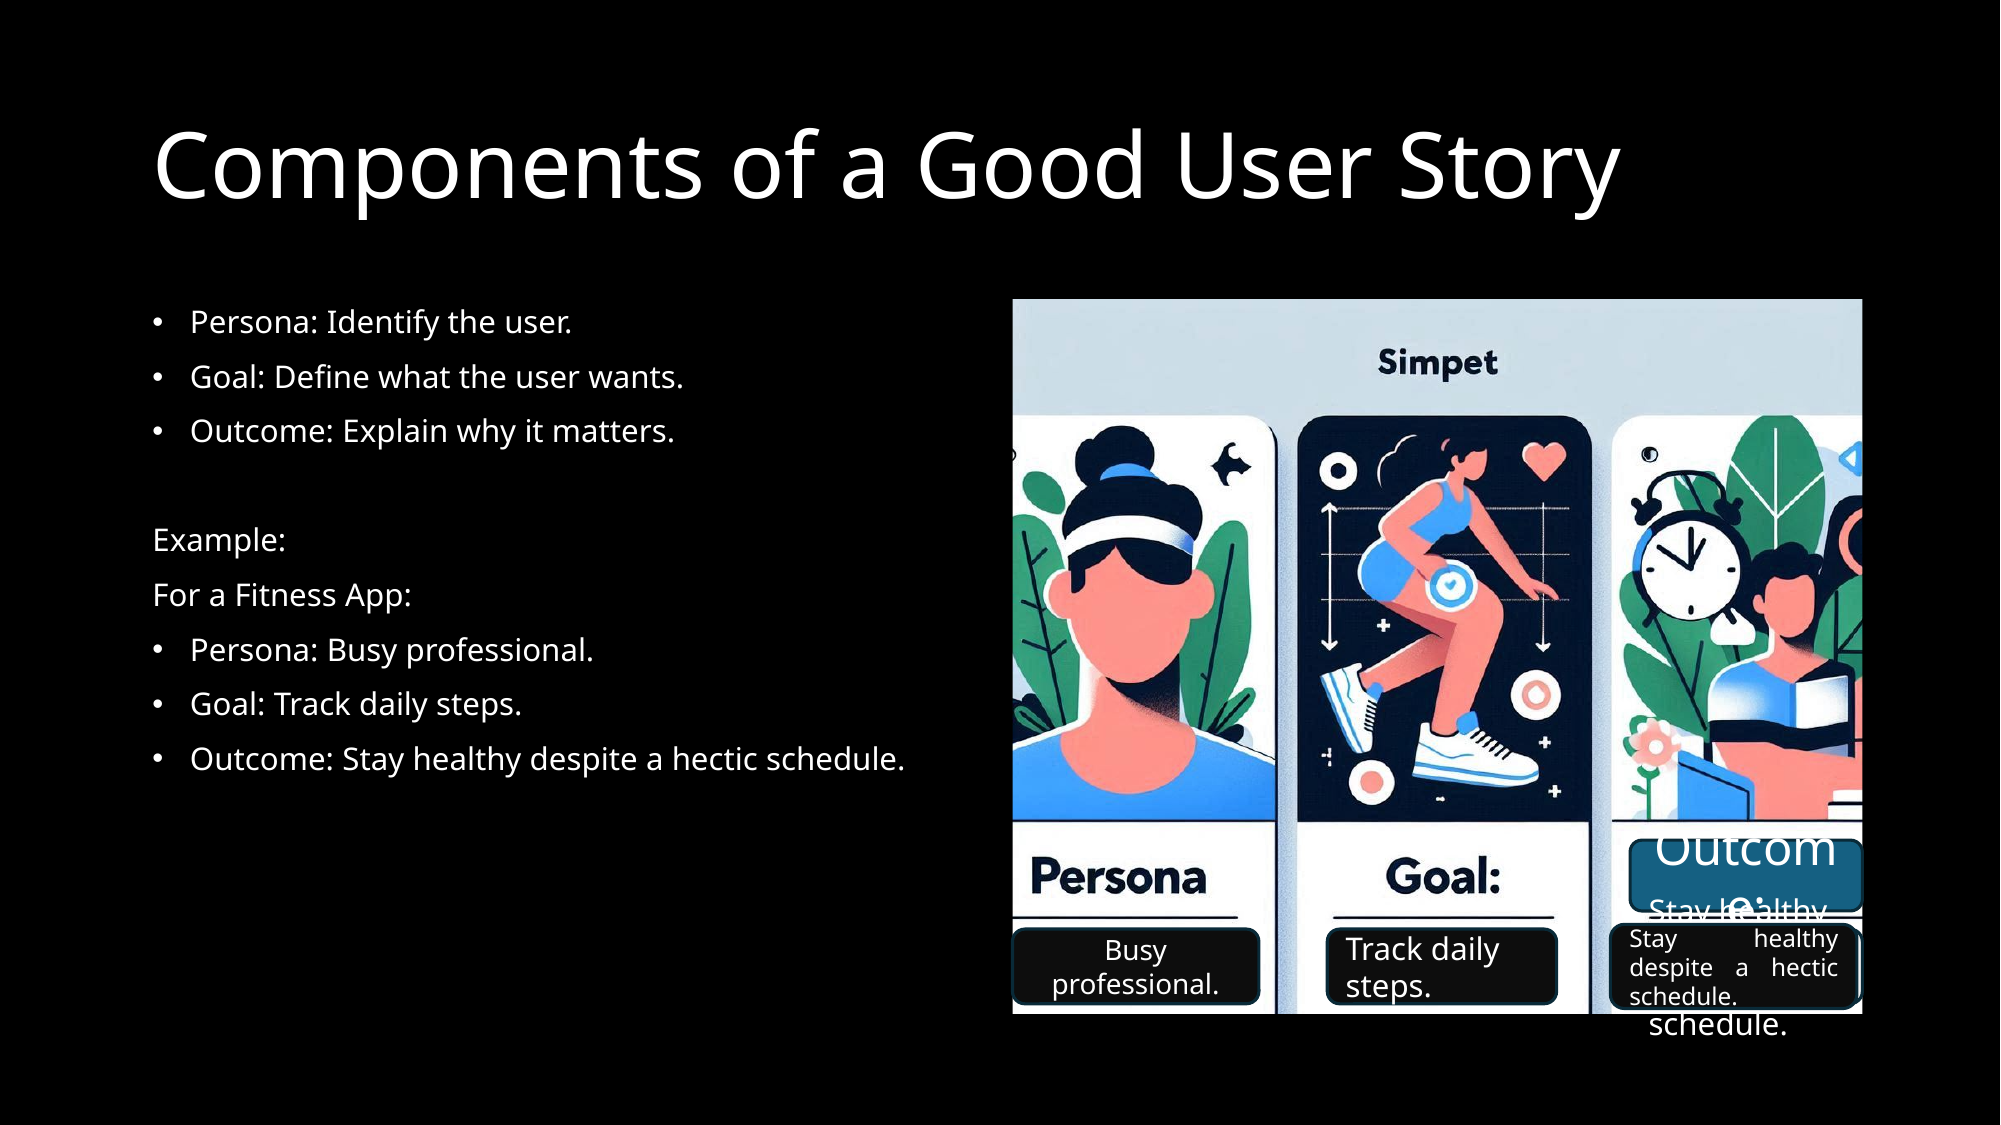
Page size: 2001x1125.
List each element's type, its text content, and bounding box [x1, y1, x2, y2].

list Persona: Identify the user. Goal: Define what the user wants. Outcome: Explain why it matters. Example: For a Fitness App: Persona: Busy professional. Goal: Track daily steps. Outcome: Stay healthy despite a hectic schedule. [137, 299, 988, 1014]
picture [1011, 298, 1863, 1014]
title Components of a Good User Story [137, 59, 1863, 278]
